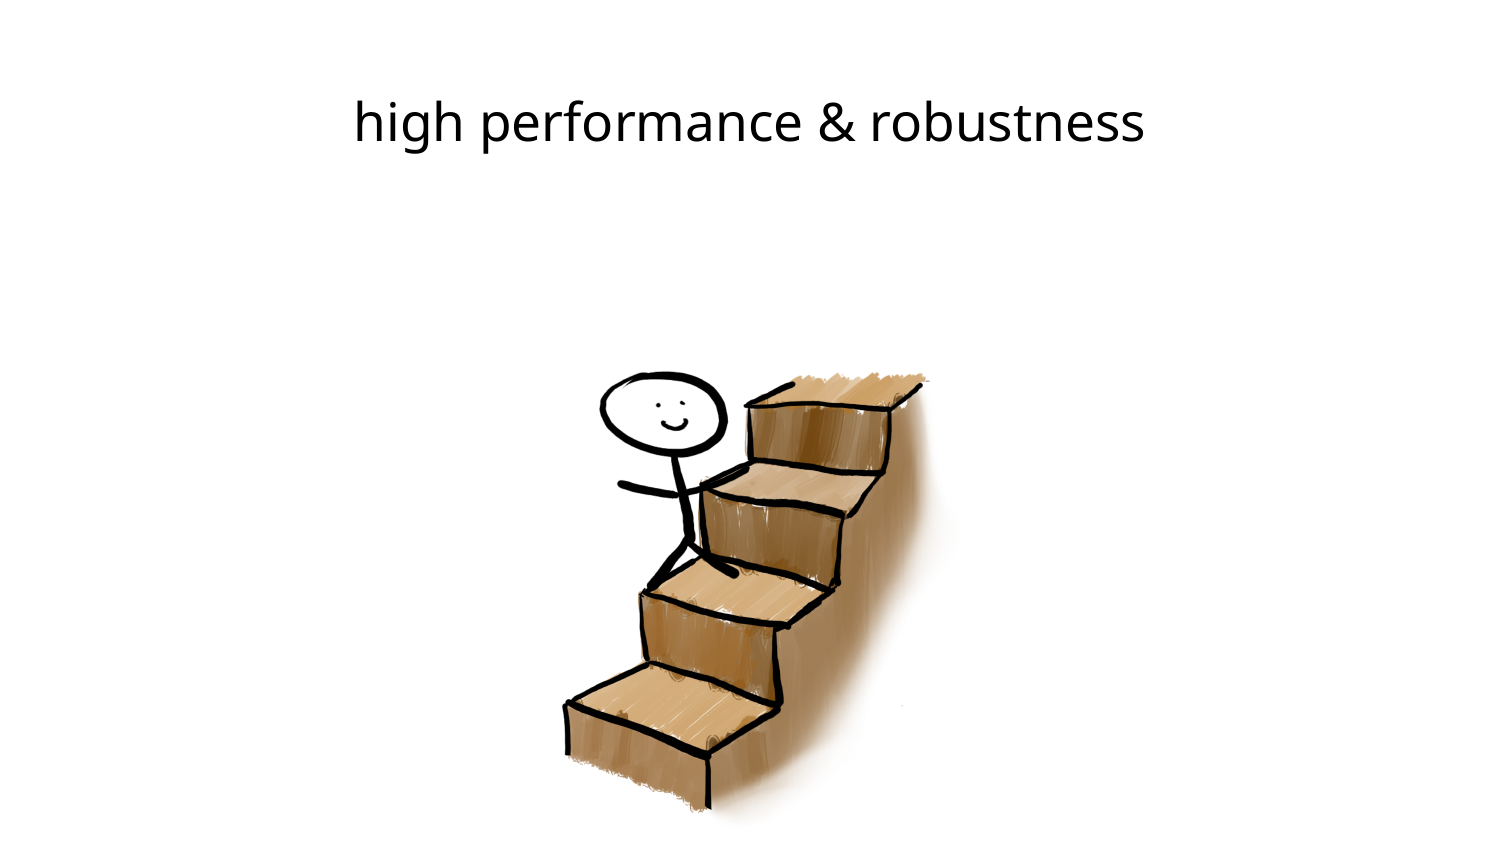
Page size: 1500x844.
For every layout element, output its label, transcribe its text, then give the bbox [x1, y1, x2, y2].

title high performance & robustness [51, 72, 1449, 167]
picture [555, 364, 972, 844]
